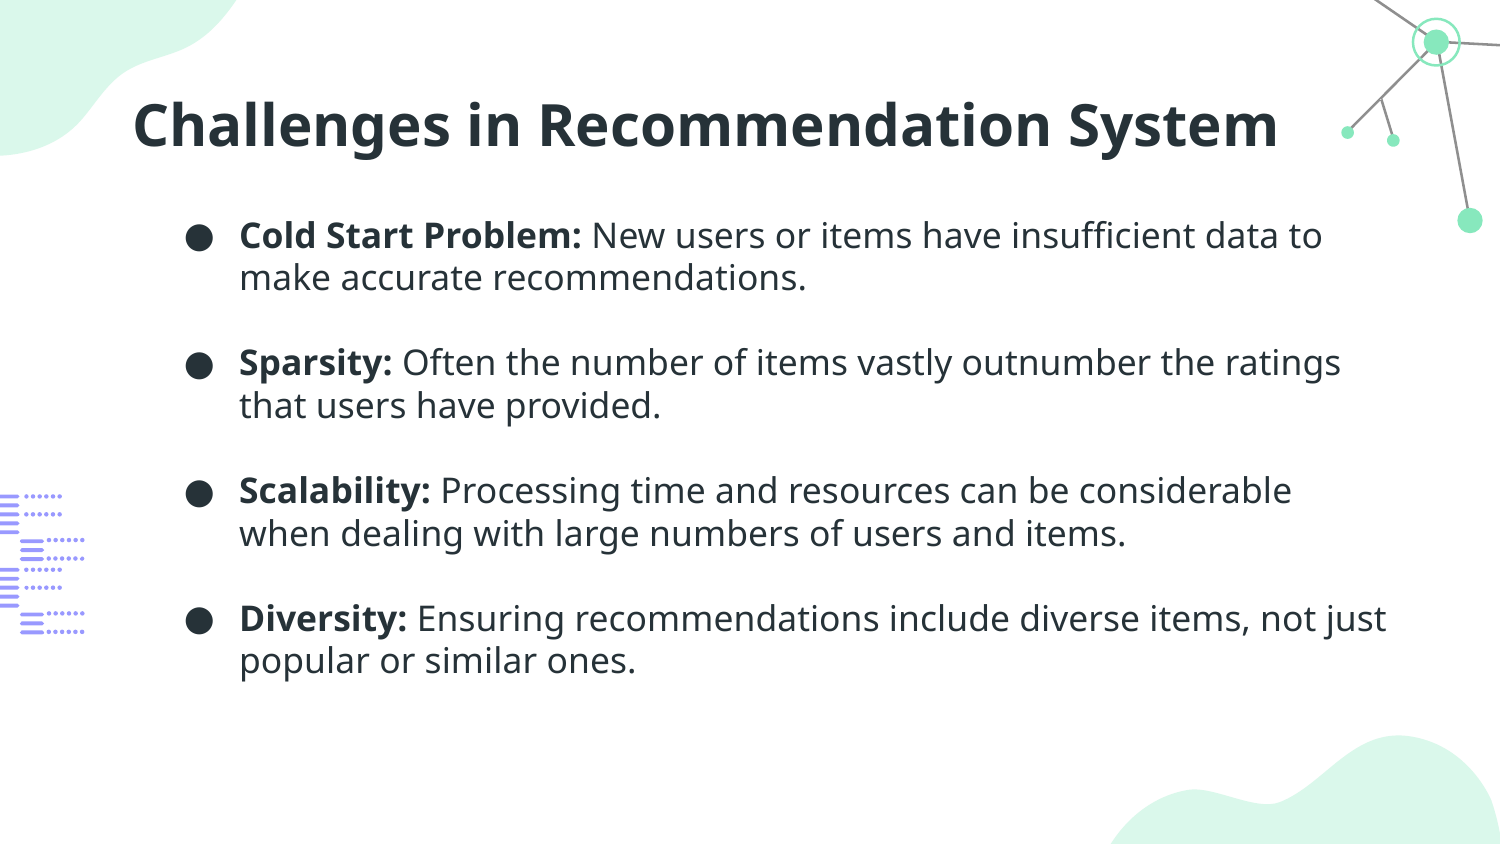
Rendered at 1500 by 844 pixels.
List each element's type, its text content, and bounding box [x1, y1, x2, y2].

text_box Cold Start Problem: New users or items have insufficient data to make accurate recommendations. Sparsity: Often the number of items vastly outnumber the ratings that users have provided. Scalability: Processing time and resources can be considerable when dealing with large numbers of users and items. Diversity: Ensuring recommendations include diverse items, not just popular or similar ones. [149, 197, 1404, 739]
title Challenges in Recommendation System [116, 72, 1383, 167]
